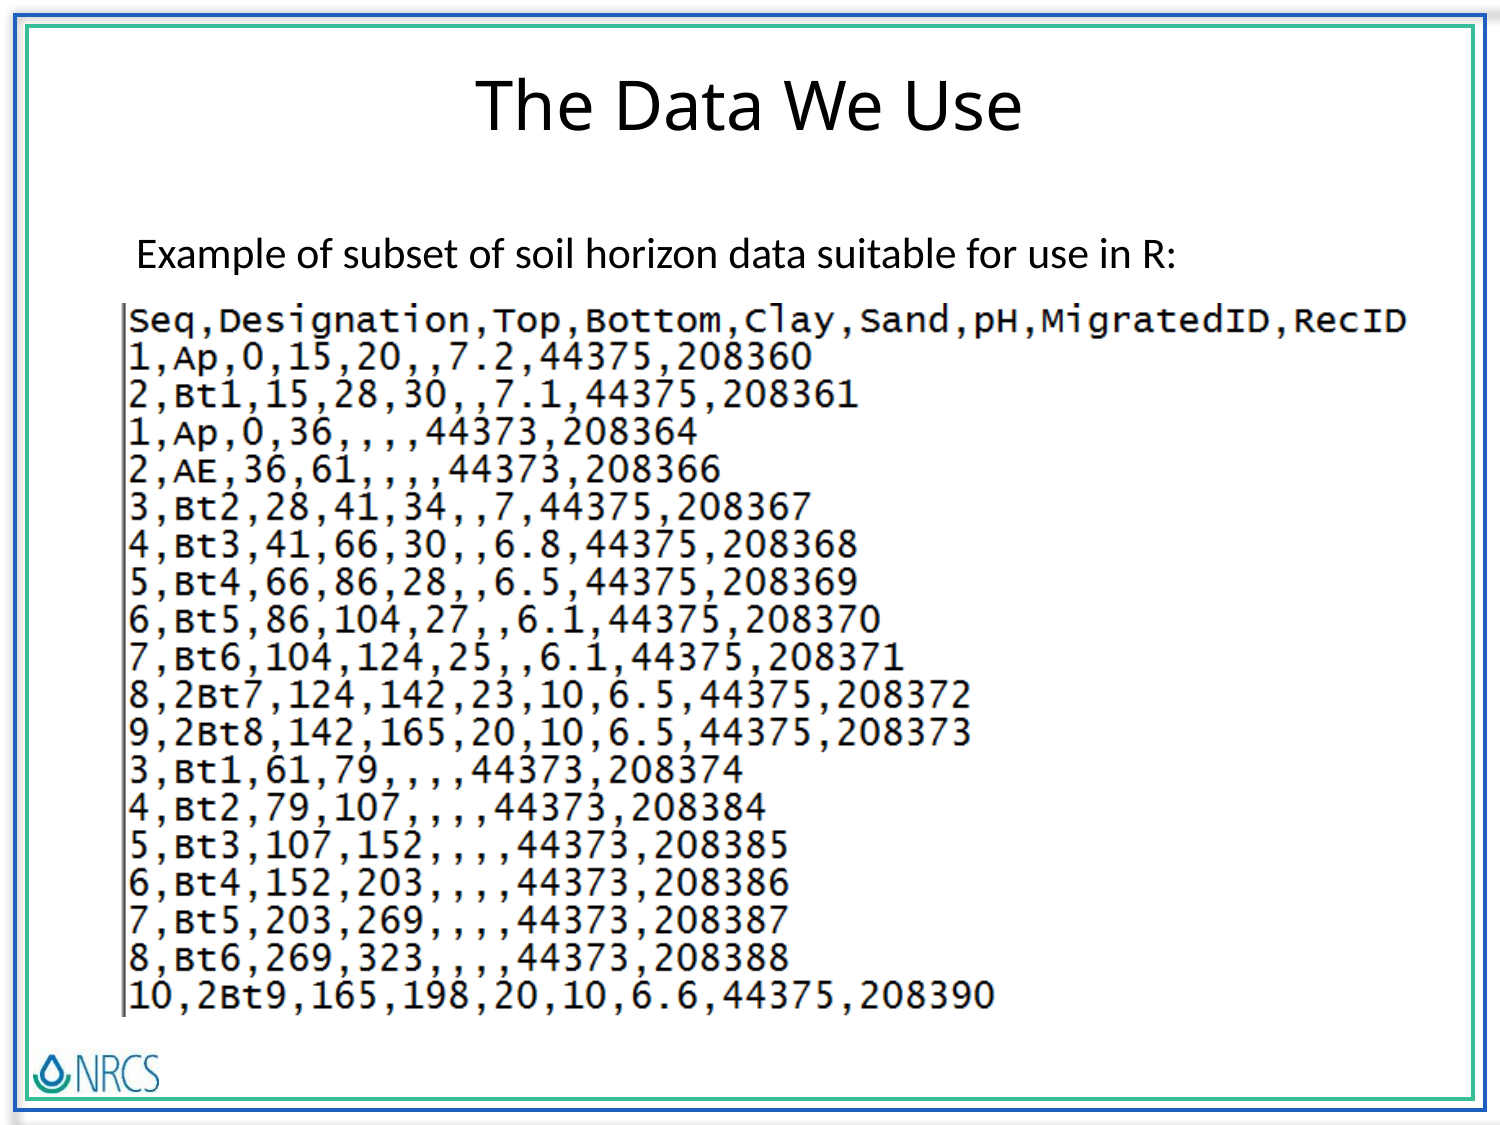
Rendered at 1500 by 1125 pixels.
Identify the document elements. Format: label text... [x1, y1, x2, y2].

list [121, 303, 1453, 1017]
picture [33, 1048, 159, 1094]
title The Data We Use [103, 0, 1397, 218]
text_box Example of subset of soil horizon data suitable for use in R: [121, 217, 1416, 285]
